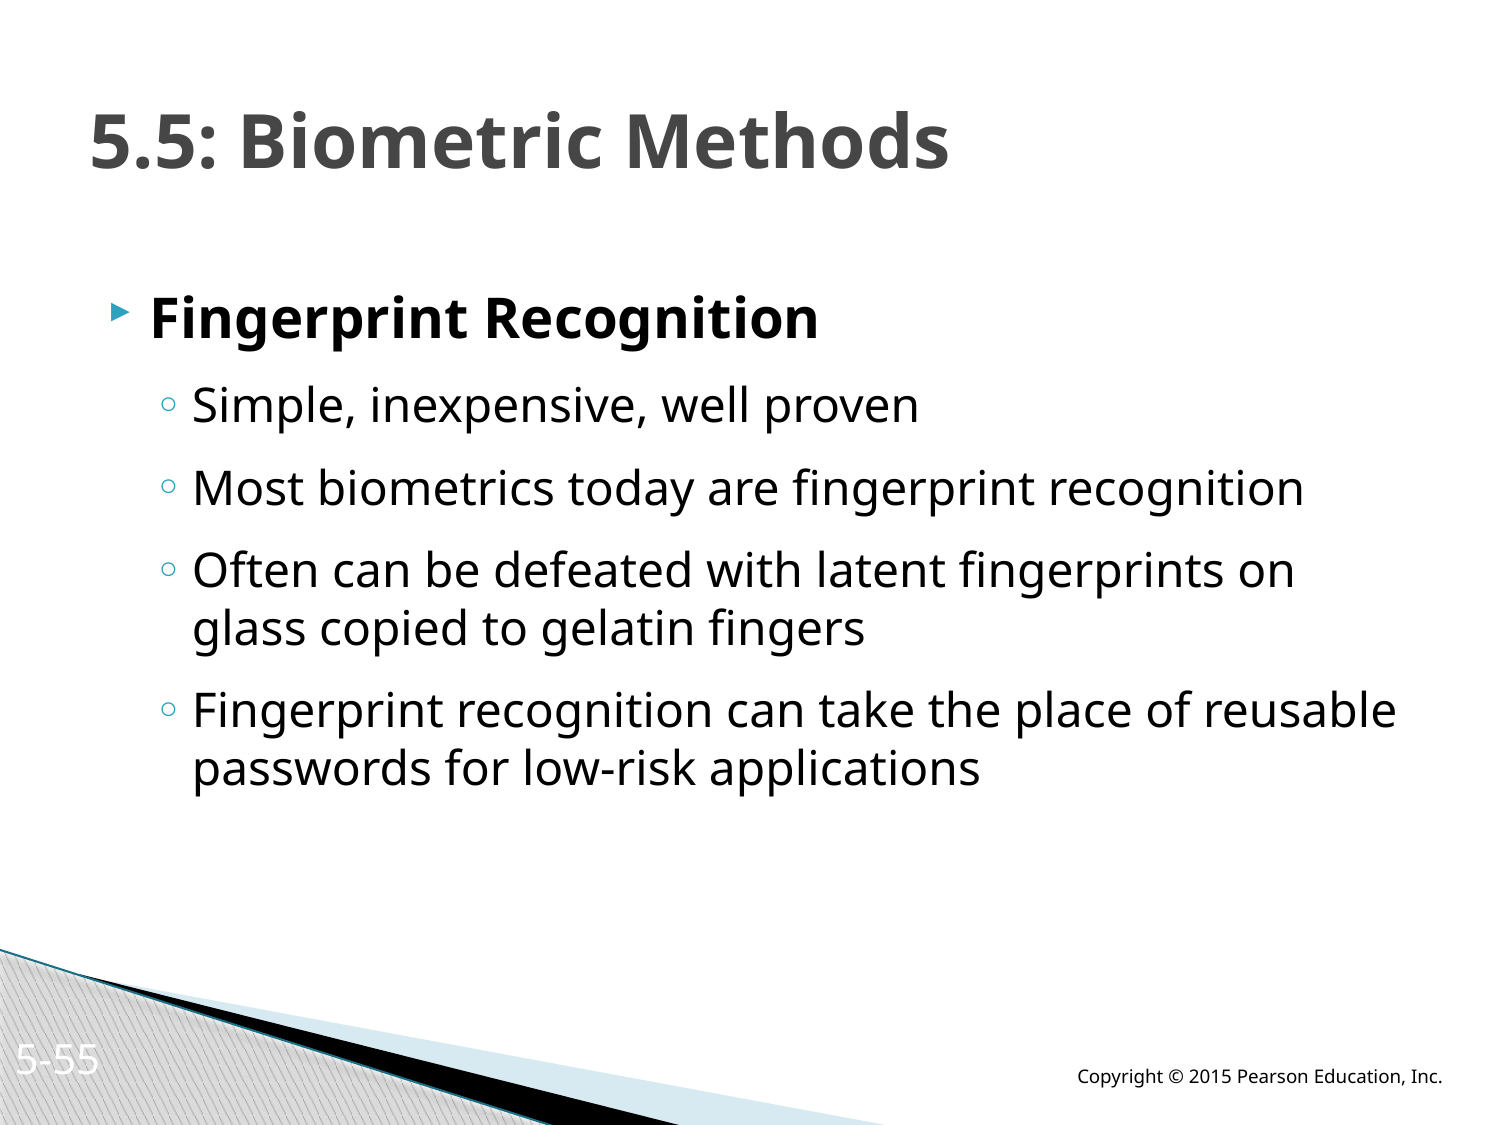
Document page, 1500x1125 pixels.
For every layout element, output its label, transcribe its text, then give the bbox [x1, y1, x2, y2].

title 5.5: Biometric Methods [75, 45, 1425, 233]
list Fingerprint Recognition Simple, inexpensive, well proven Most biometrics today are fingerprint recognition Often can be defeated with latent fingerprints on glass copied to gelatin fingers Fingerprint recognition can take the place of reusable passwords for low-risk applications [75, 275, 1425, 986]
slide_number 5-54 [0, 1025, 150, 1088]
